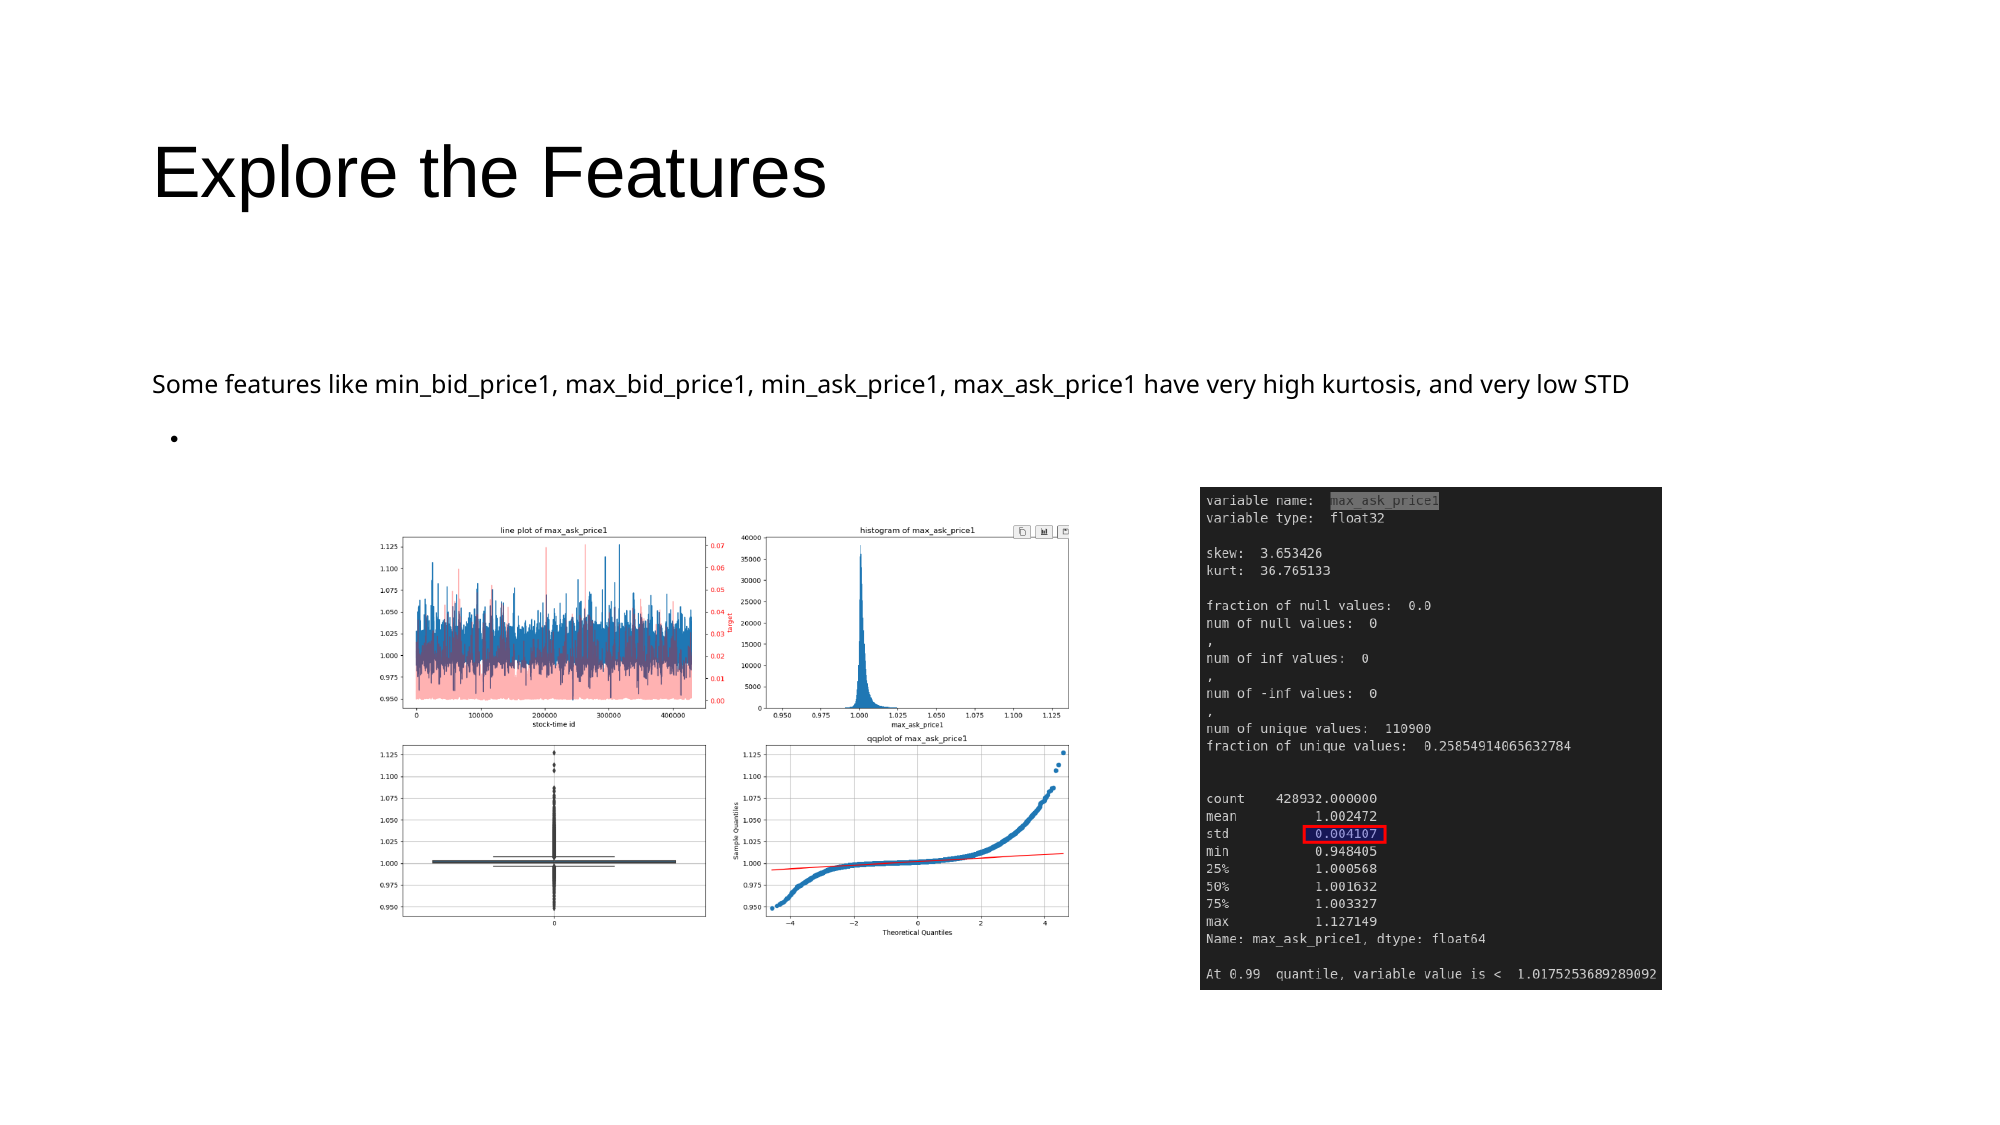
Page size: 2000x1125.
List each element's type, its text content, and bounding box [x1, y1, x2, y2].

picture [374, 522, 1070, 938]
title Explore the Features [137, 59, 1862, 277]
list Some features like min_bid_price1, max_bid_price1, min_ask_price1, max_ask_price1 have very high kurtosis, and very low STD [137, 305, 1862, 1019]
picture [1199, 487, 1662, 991]
